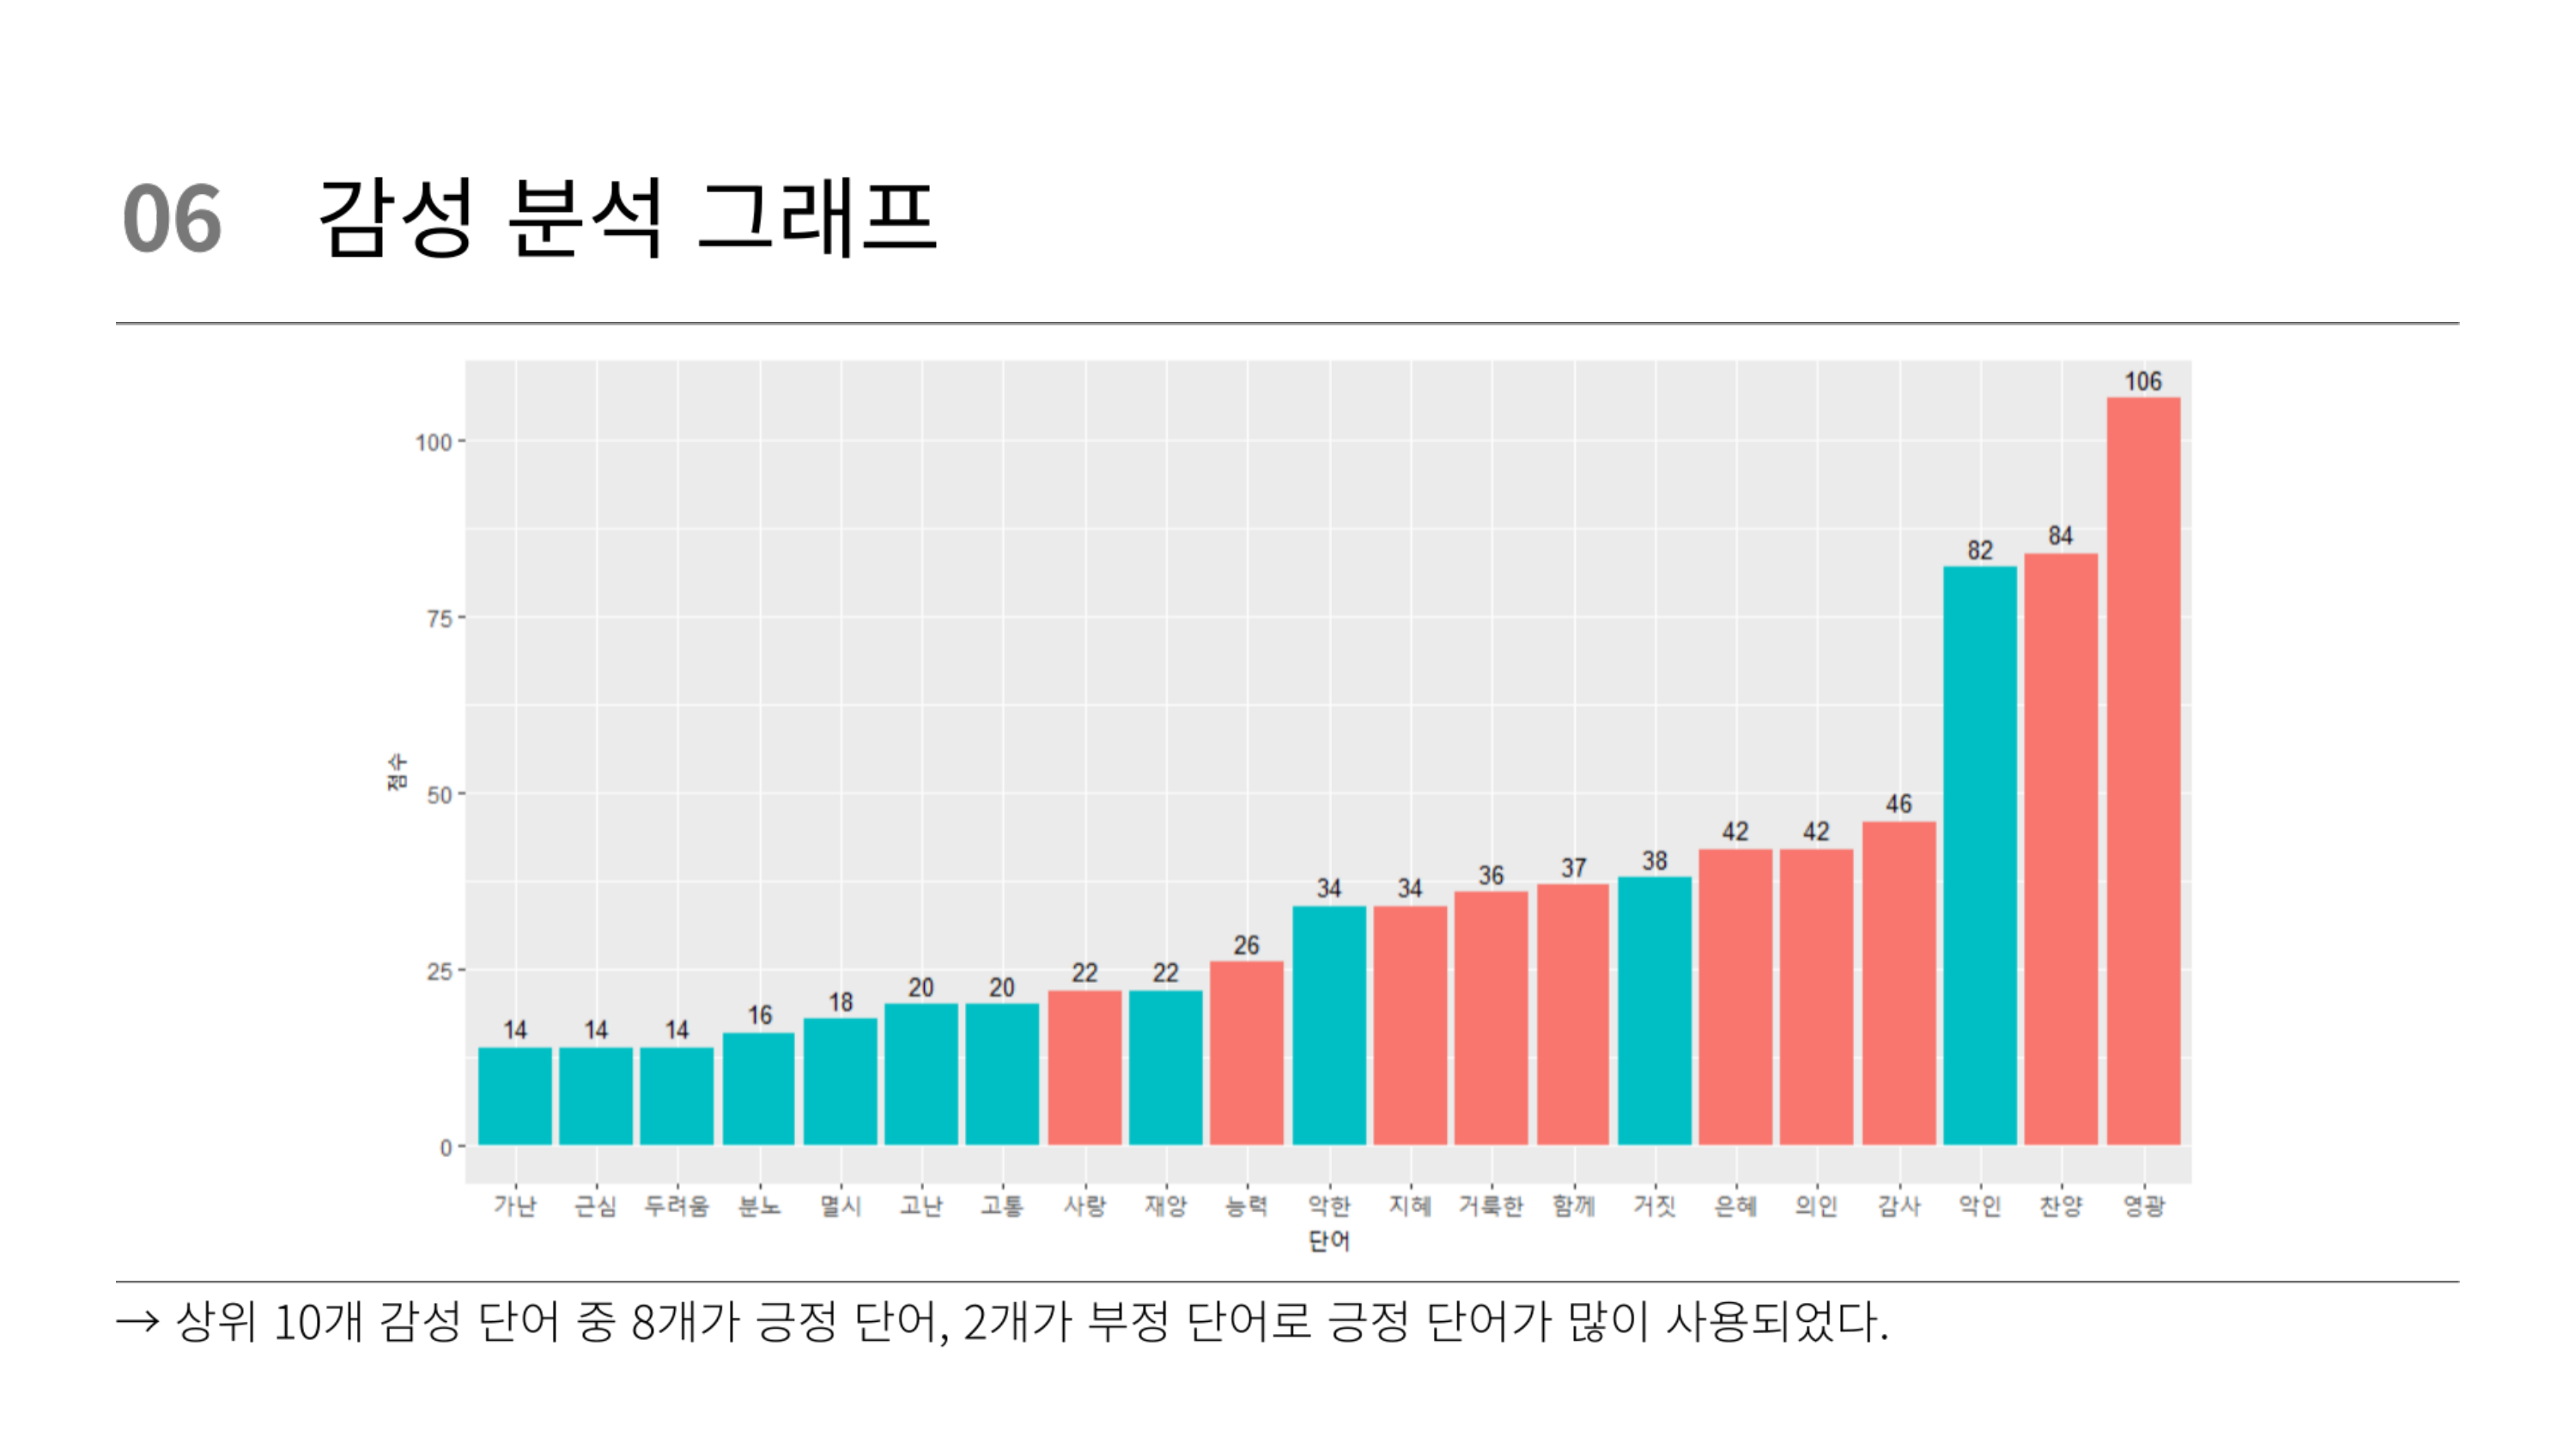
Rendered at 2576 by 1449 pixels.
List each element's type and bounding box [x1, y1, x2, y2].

picture [106, 138, 267, 294]
text_box [116, 322, 2460, 325]
text_box [368, 349, 2208, 1267]
text_box [1912, 1280, 2460, 1283]
picture [301, 138, 987, 300]
picture [107, 1281, 1913, 1374]
